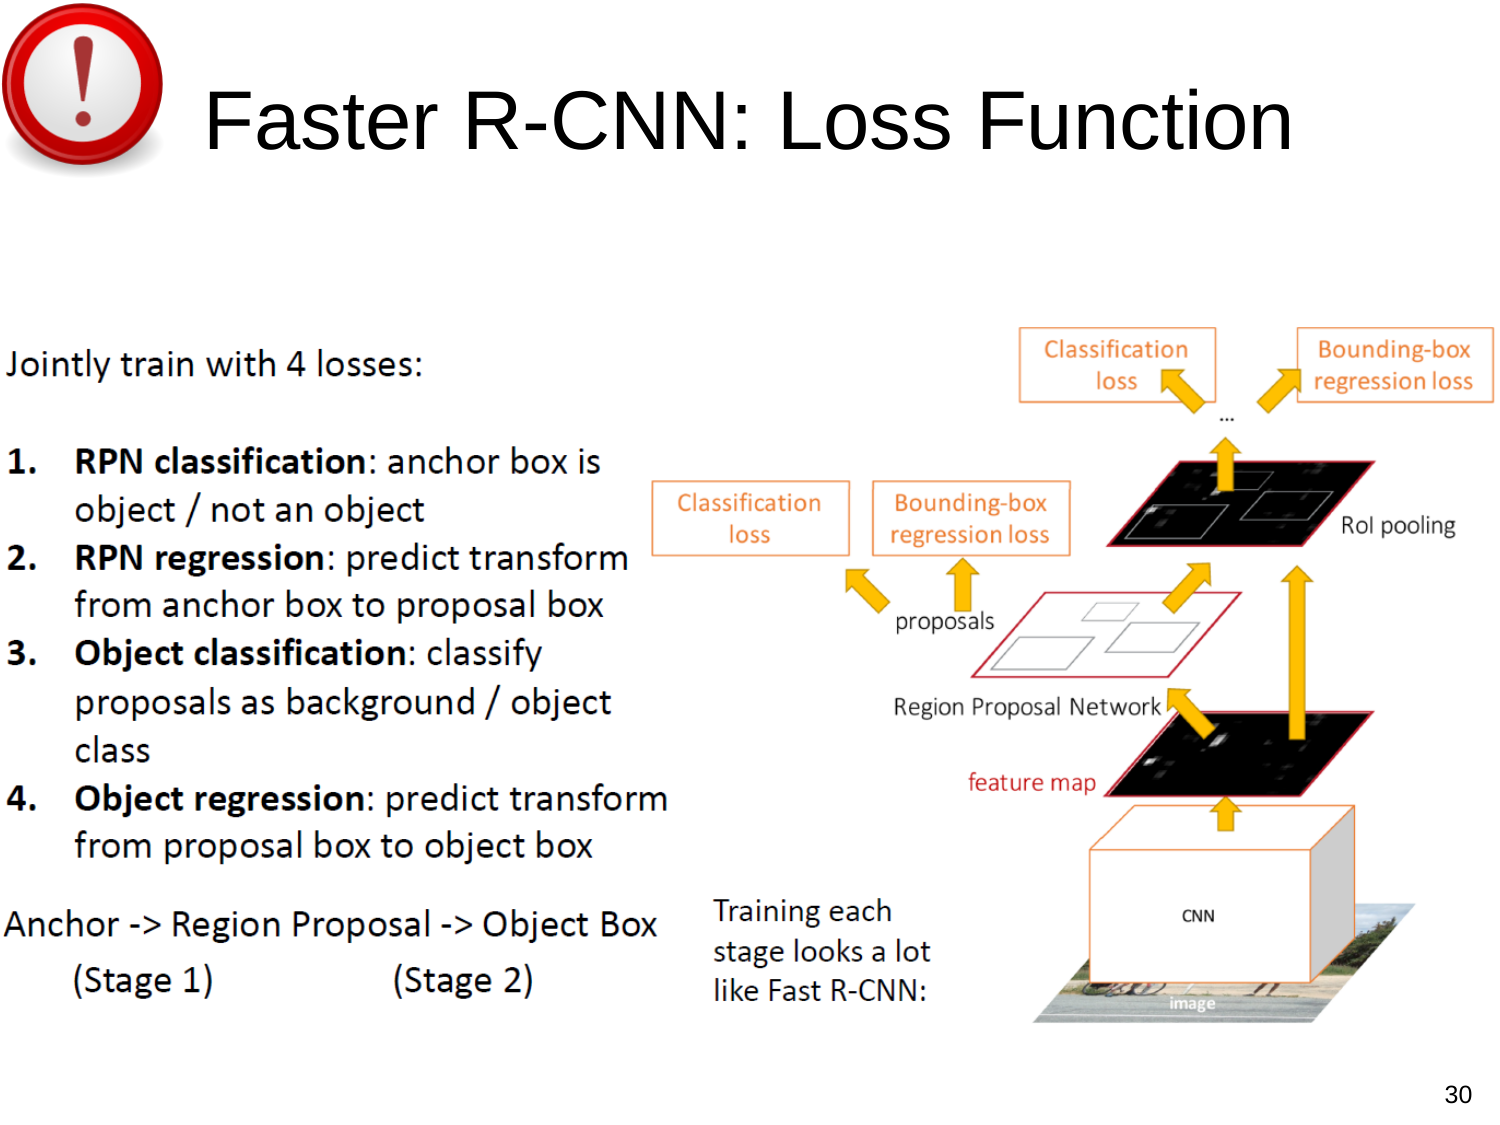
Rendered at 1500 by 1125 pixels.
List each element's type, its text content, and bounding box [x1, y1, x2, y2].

title Faster R-CNN: Loss Function [179, 44, 1426, 188]
picture [3, 326, 1497, 1024]
picture [0, 0, 176, 185]
slide_number 30 [1137, 1070, 1488, 1112]
